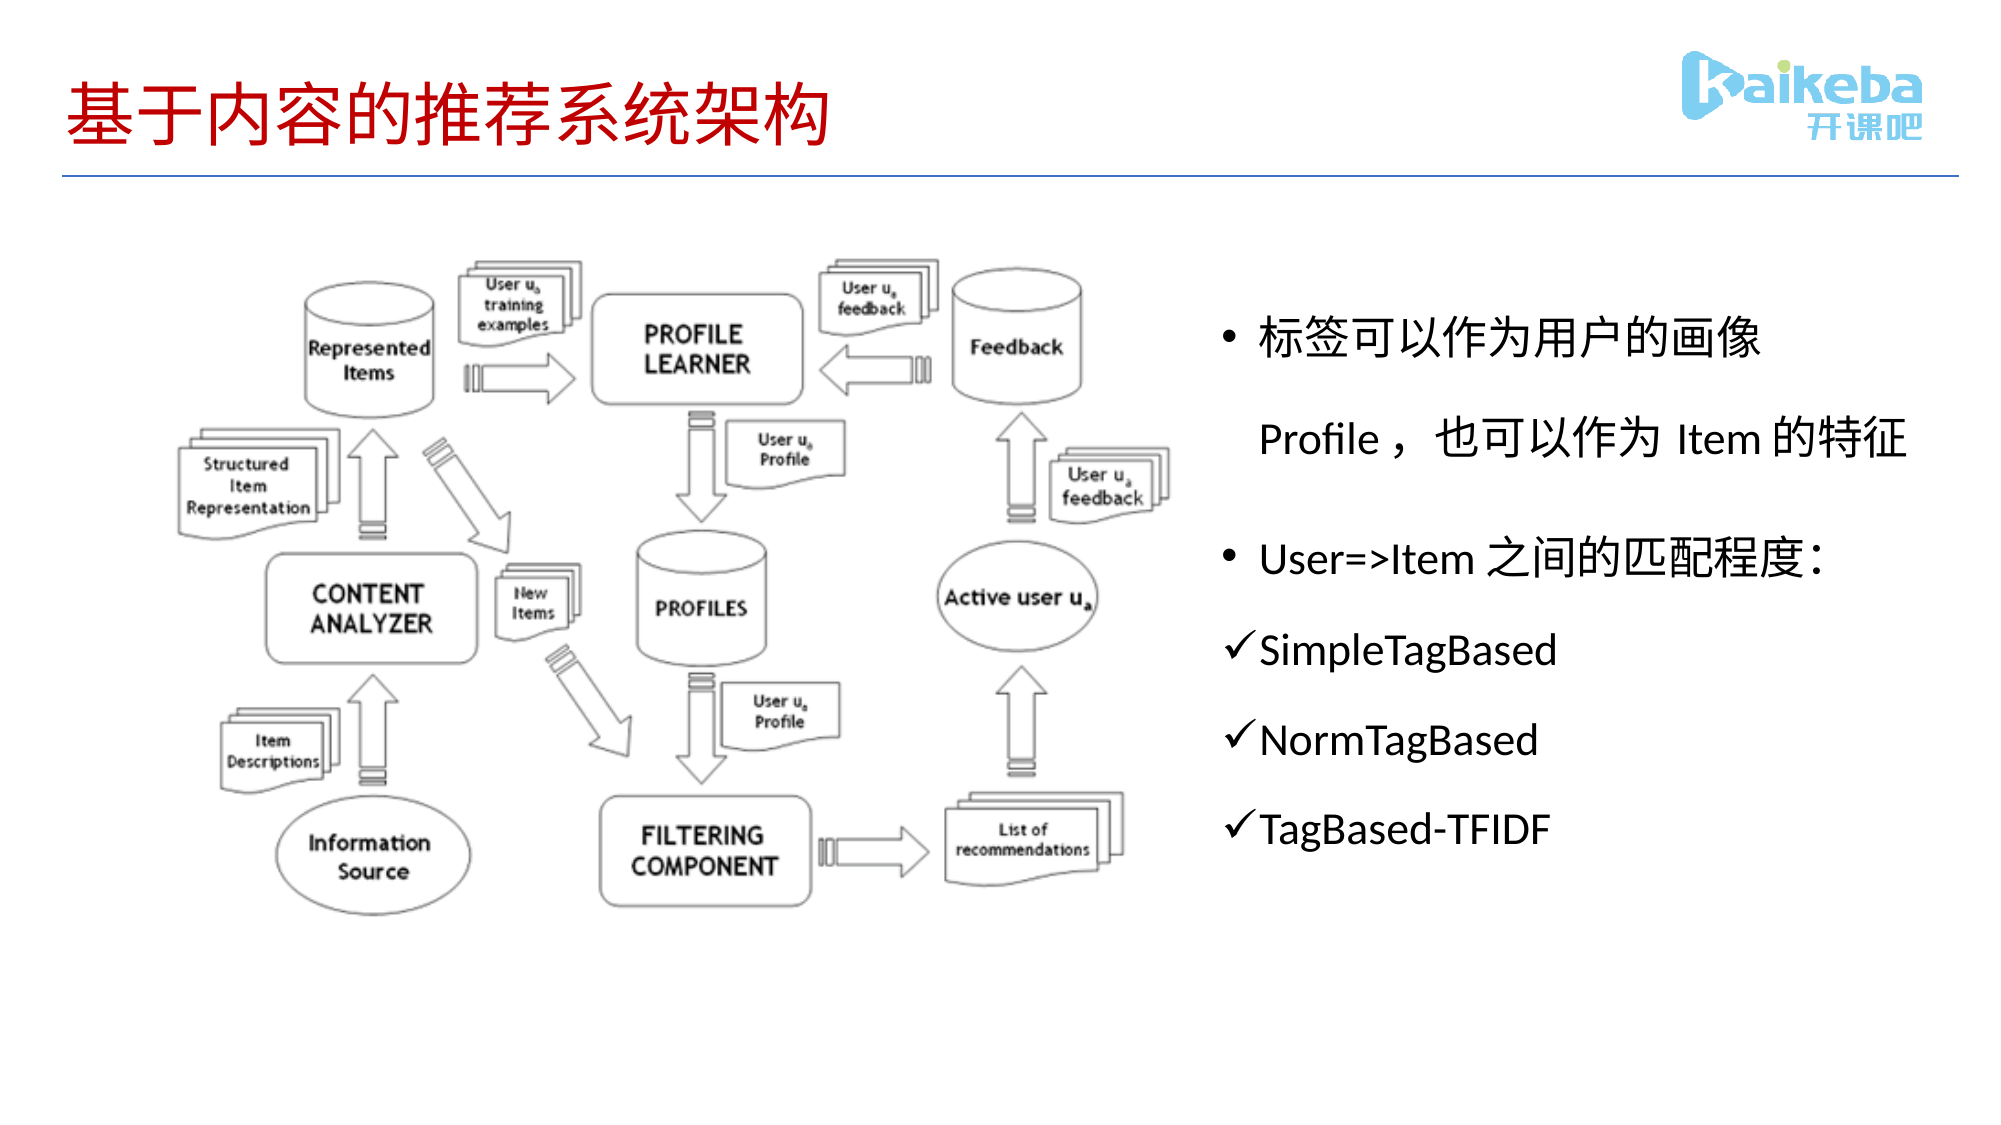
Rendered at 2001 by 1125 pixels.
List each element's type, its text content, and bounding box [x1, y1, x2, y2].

list 标签可以作为用户的画像Profile，也可以作为Item的特征 User=>Item之间的匹配程度： SimpleTagBased NormTagBased TagBased-TFIDF [1213, 260, 1939, 976]
title 基于内容的推荐系统架构 [57, 59, 1728, 167]
table_cell 87 [1653, 21, 1950, 167]
picture [160, 250, 1179, 922]
